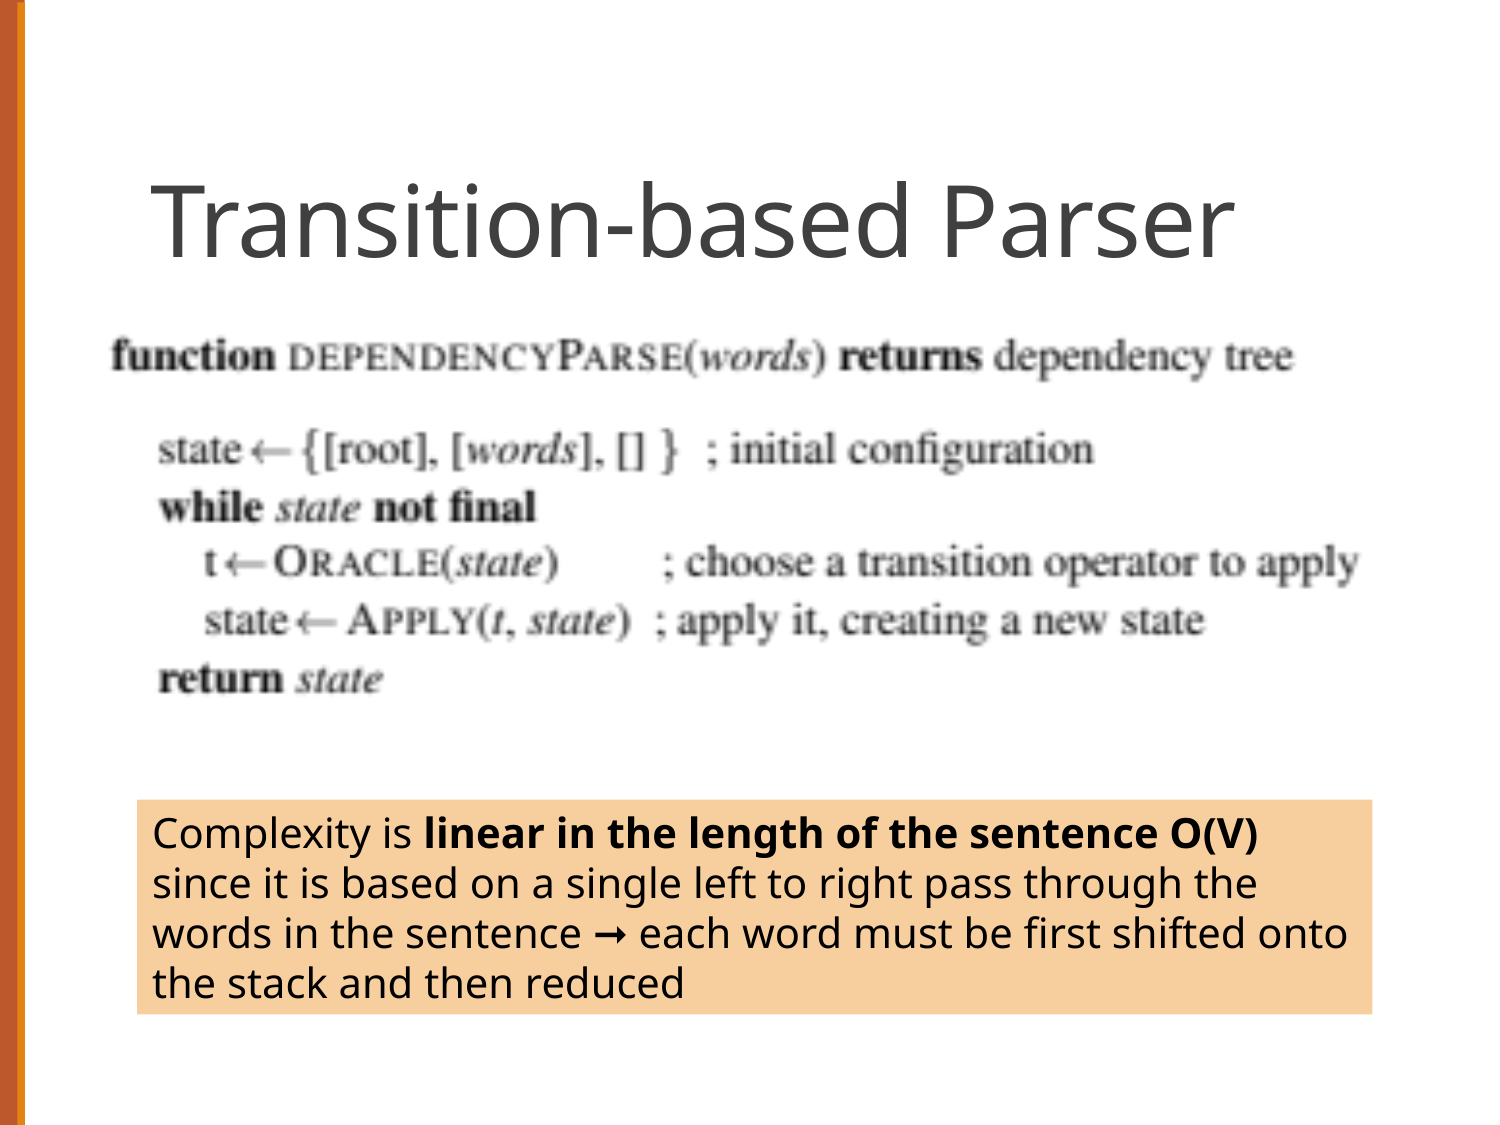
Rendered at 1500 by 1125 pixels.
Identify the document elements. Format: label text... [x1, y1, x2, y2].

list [94, 324, 1406, 725]
title Transition-based Parser [135, 47, 1373, 285]
text_box Complexity is linear in the length of the sentence O(V) since it is based on a single left to right pass through the words in the sentence ➞ each word must be first shifted onto the stack and then reduced [137, 799, 1373, 1015]
